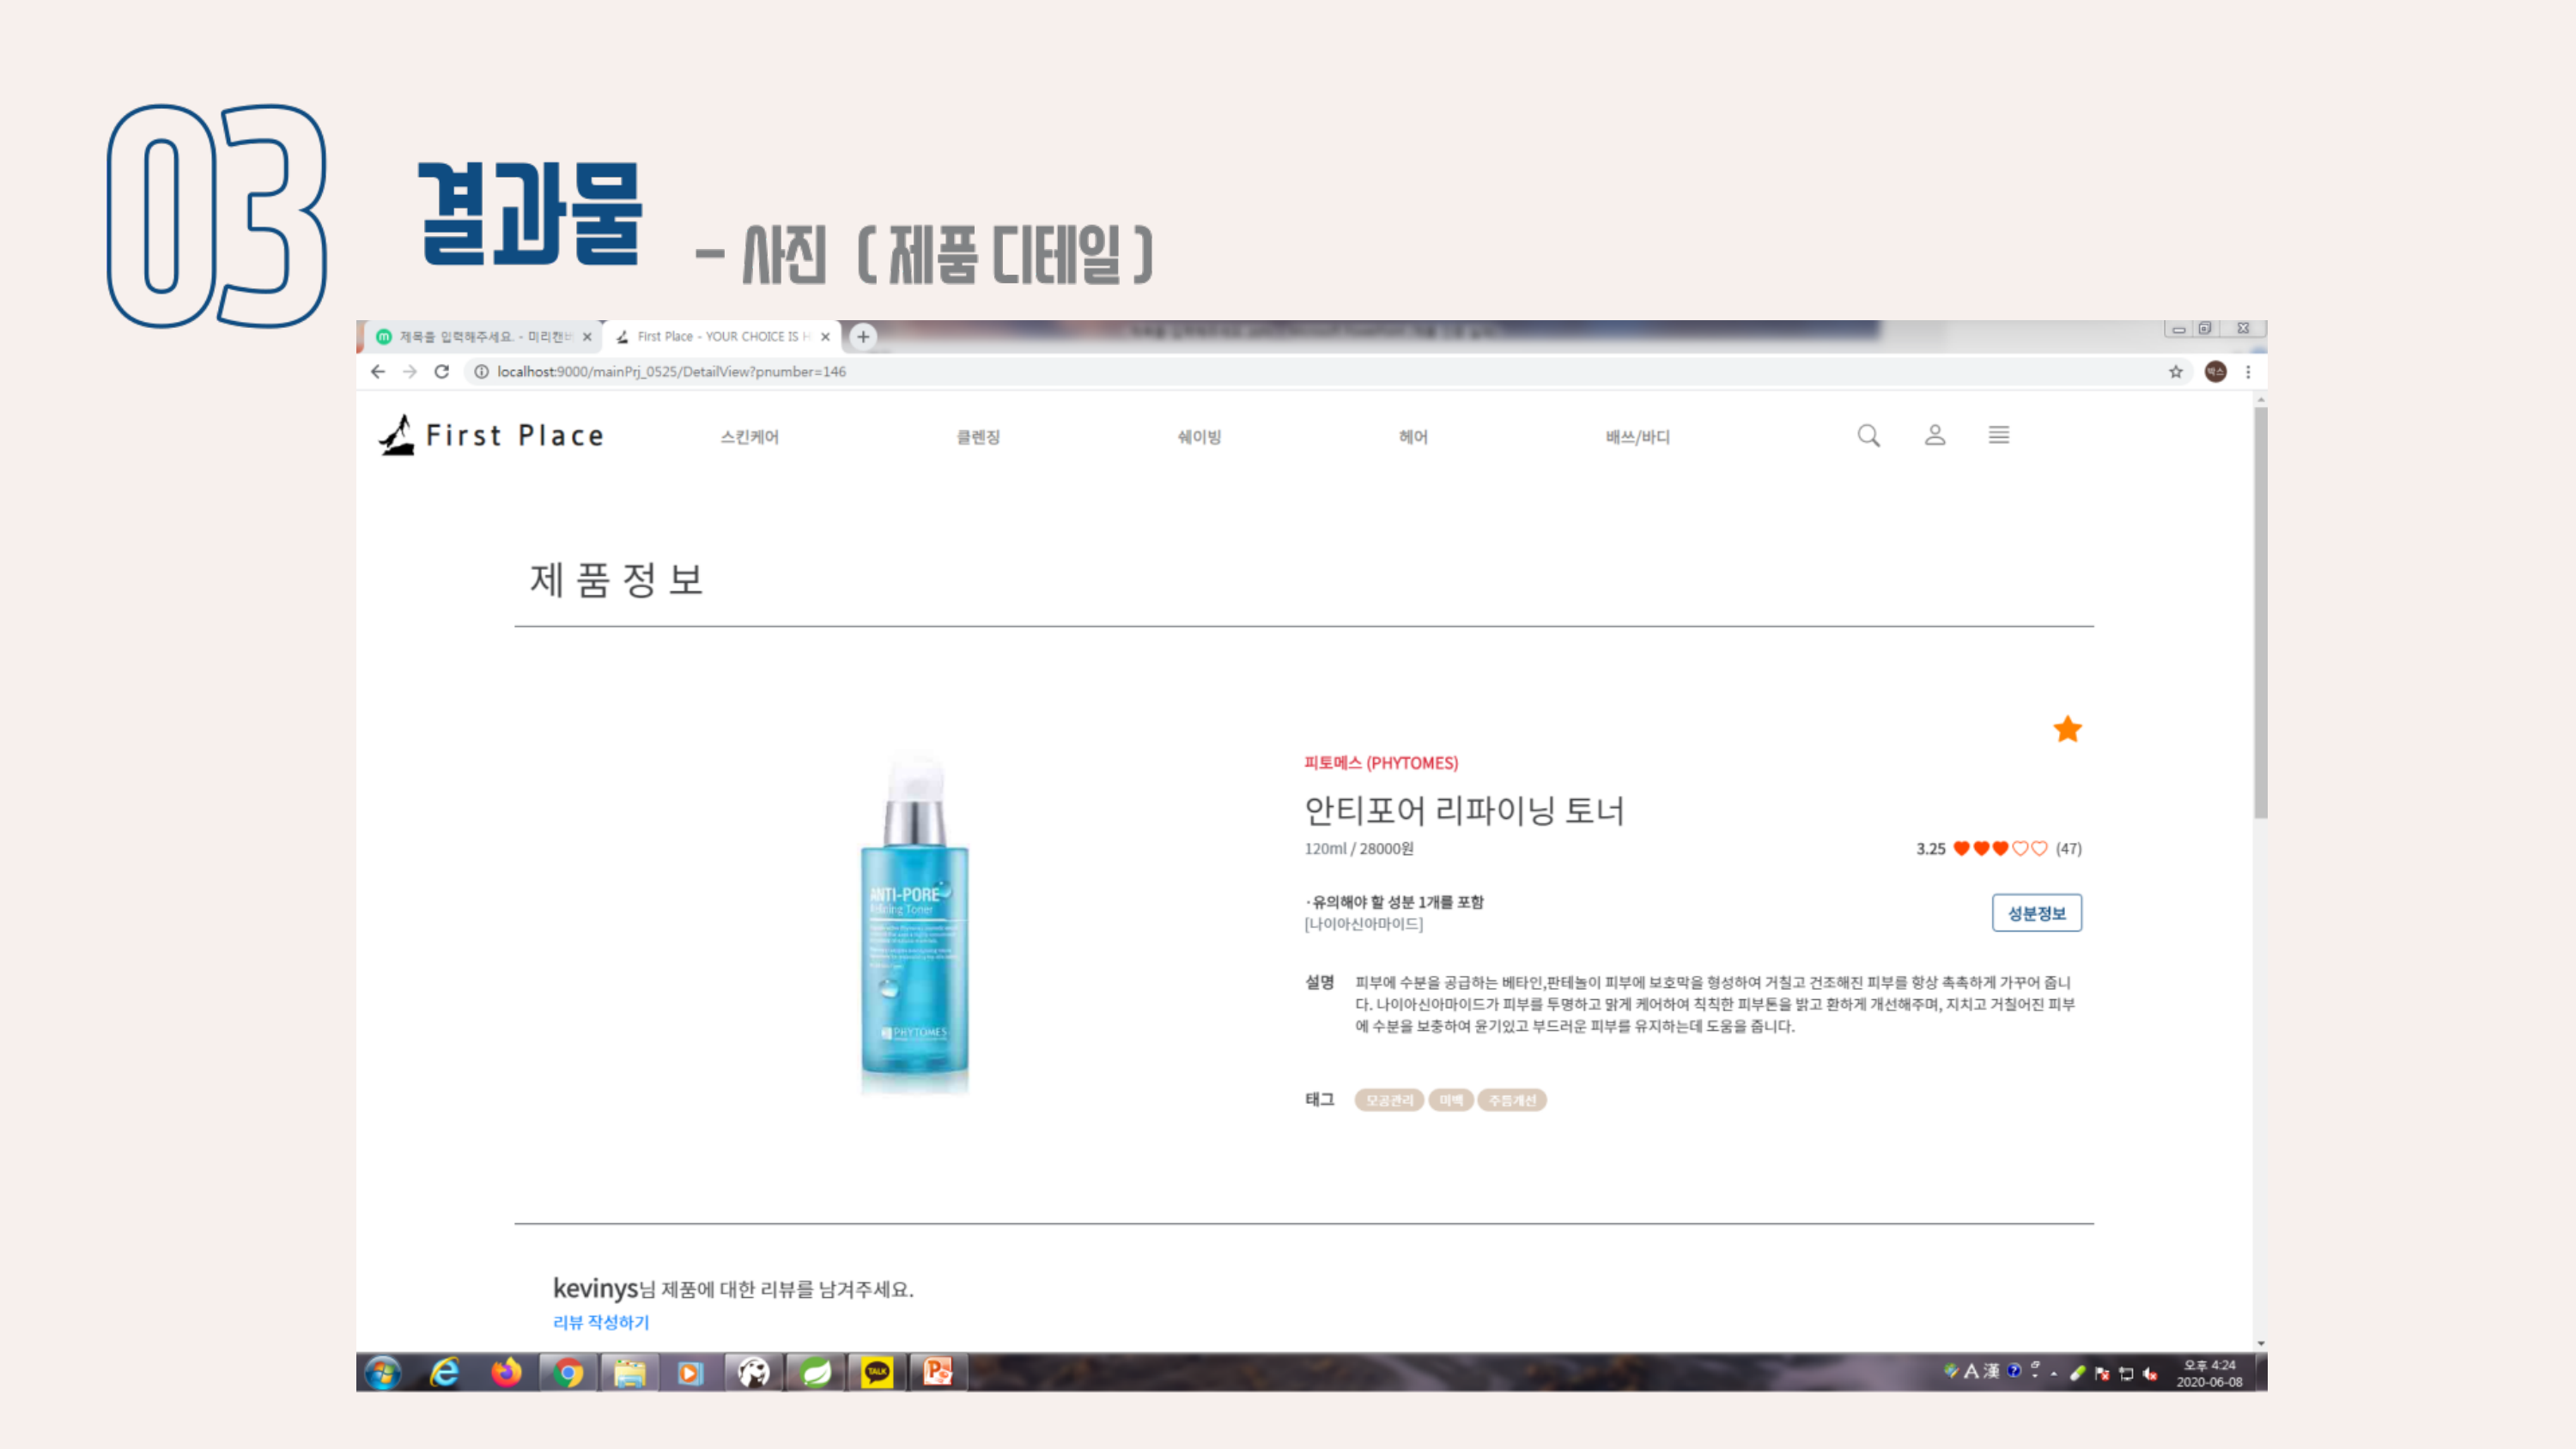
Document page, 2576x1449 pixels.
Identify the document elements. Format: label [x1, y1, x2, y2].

text_box [356, 319, 2268, 1393]
picture [0, 0, 1191, 723]
